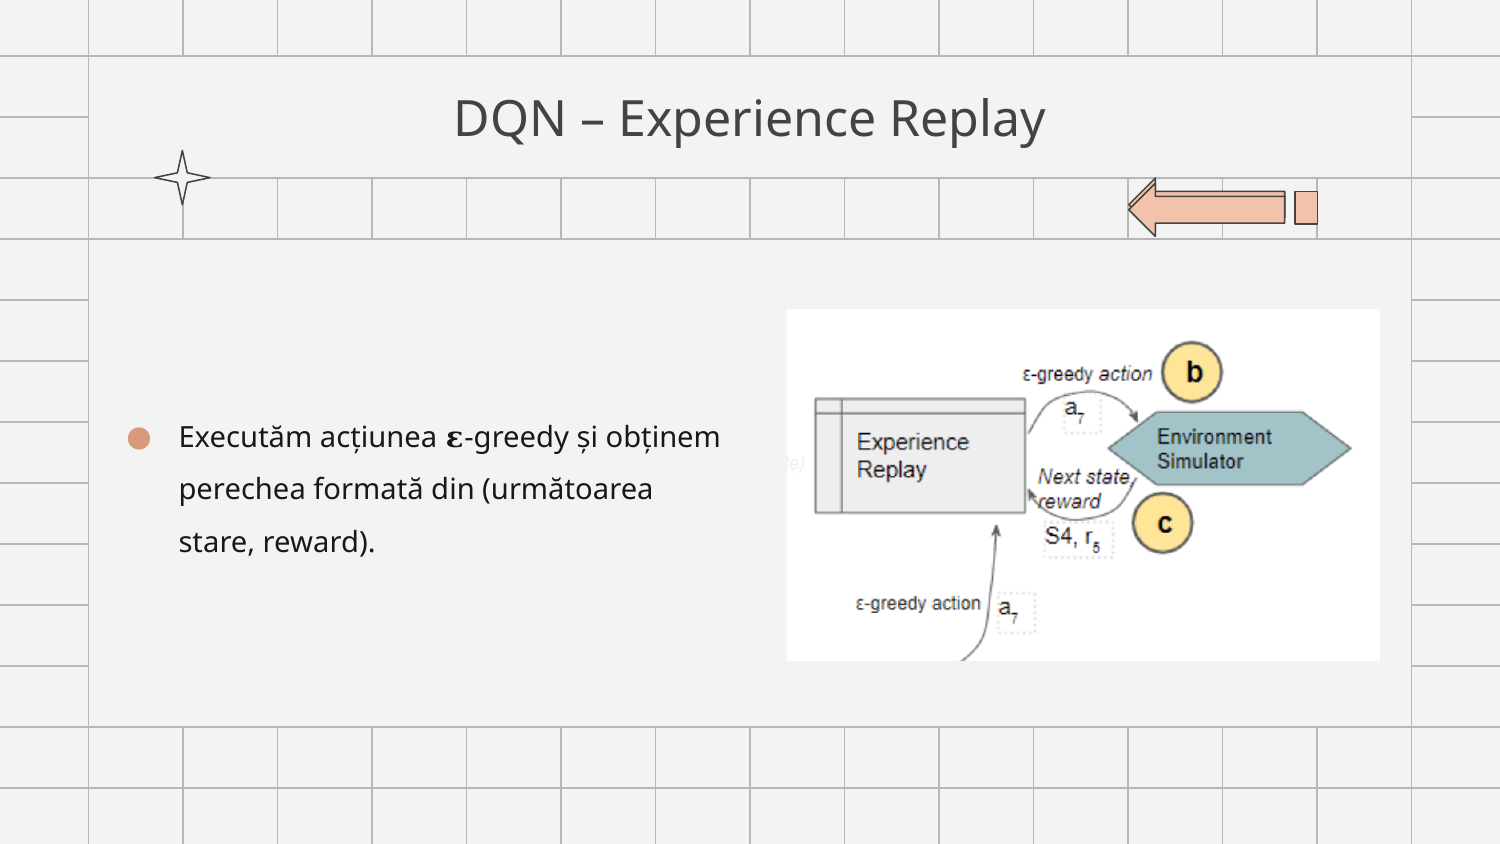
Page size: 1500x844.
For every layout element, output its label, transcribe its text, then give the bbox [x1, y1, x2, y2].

title DQN – Experience Replay [88, 55, 1412, 179]
text_box Executăm acțiunea 𝛆-greedy și obținem perechea formată din (următoarea stare, reward). [88, 385, 737, 558]
text_box [154, 150, 211, 205]
picture [786, 309, 1380, 661]
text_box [1128, 177, 1318, 237]
